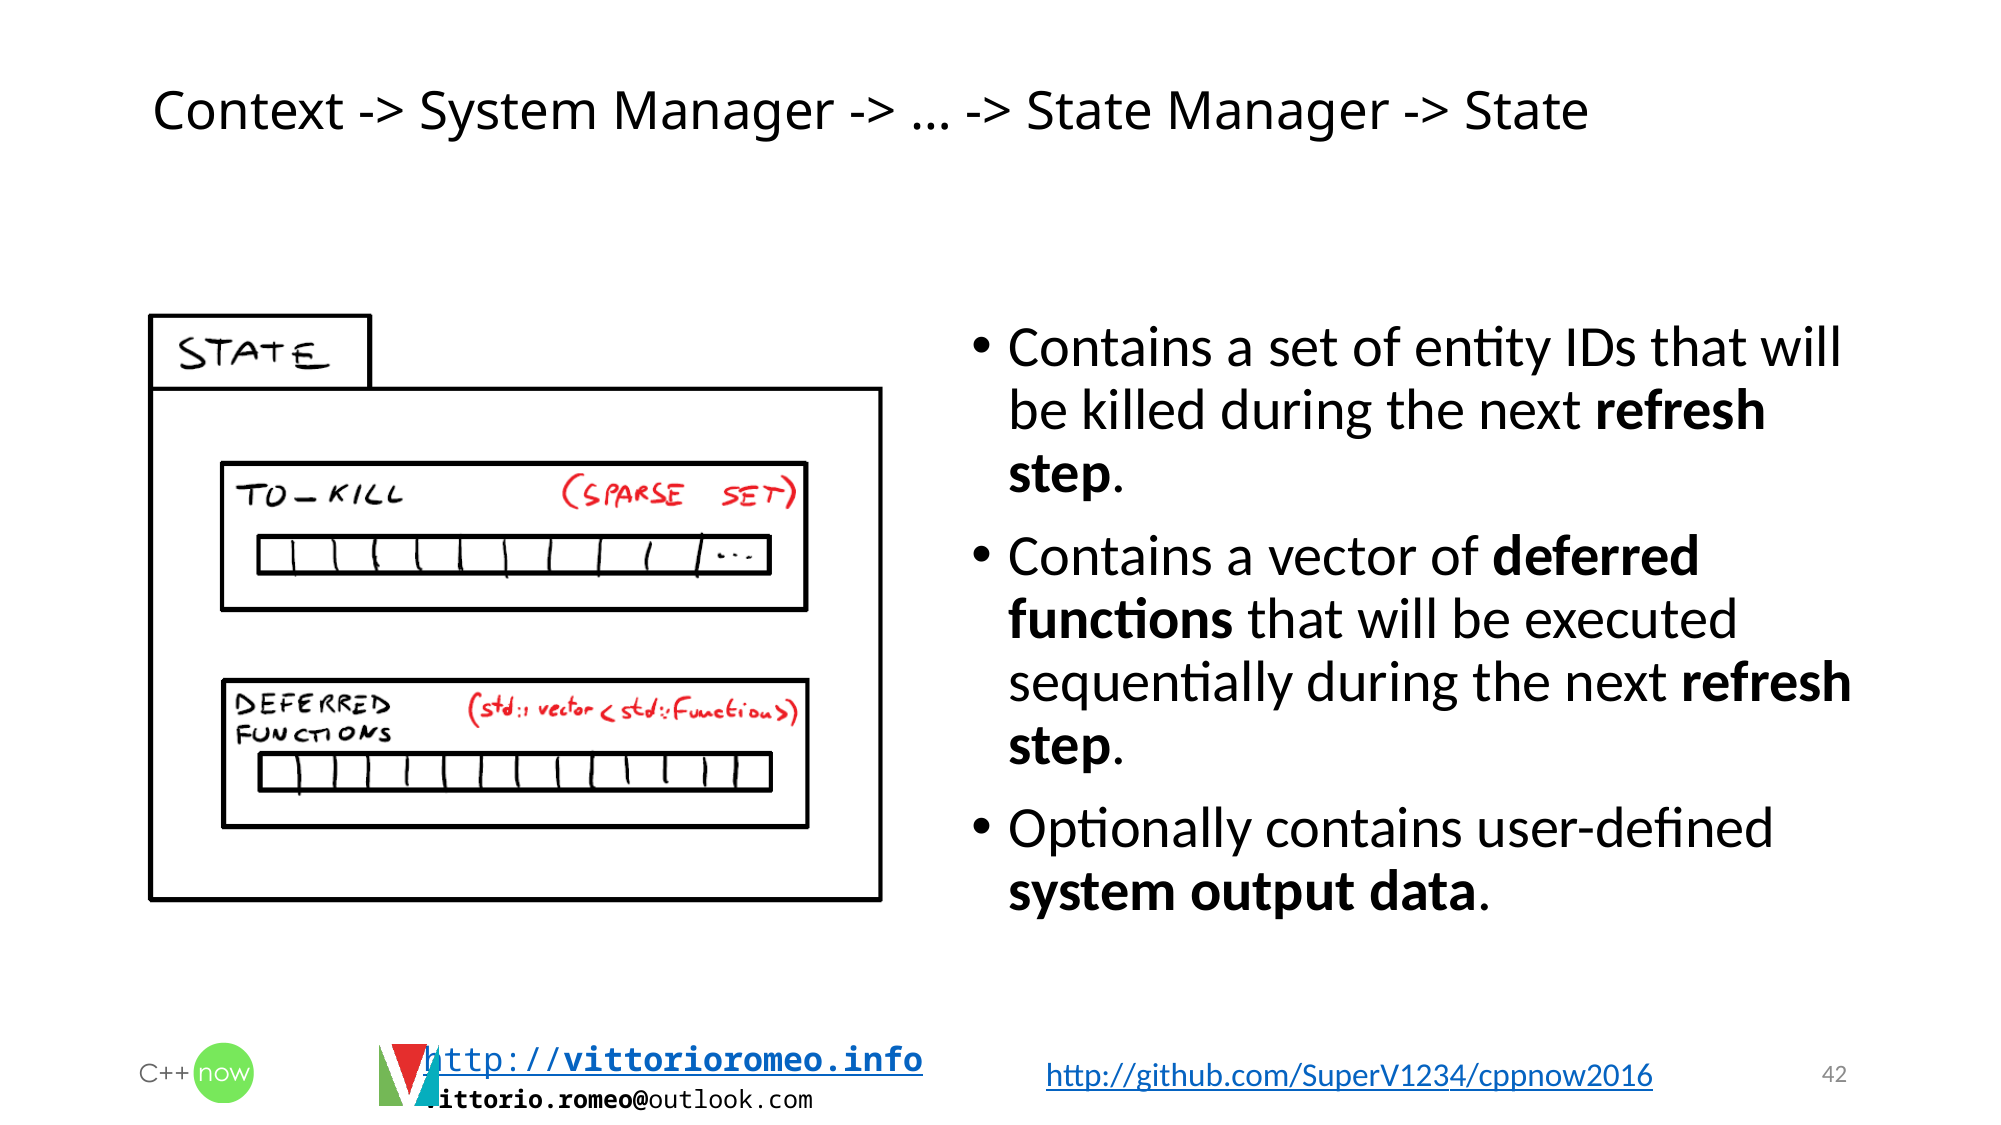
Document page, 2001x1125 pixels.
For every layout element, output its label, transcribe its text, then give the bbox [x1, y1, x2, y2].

slide_number 42 [1793, 1042, 1863, 1103]
list Contains a set of entity IDs that will be killed during the next refresh step. Contains a vector of deferred functions that will be executed sequentially during the next refresh step. Optionally contains user-defined system output data. [956, 308, 1898, 953]
picture [125, 297, 893, 920]
picture [379, 1044, 439, 1106]
picture [137, 1041, 256, 1103]
title Context -> System Manager -> … -> State Manager -> State [137, 59, 1863, 166]
